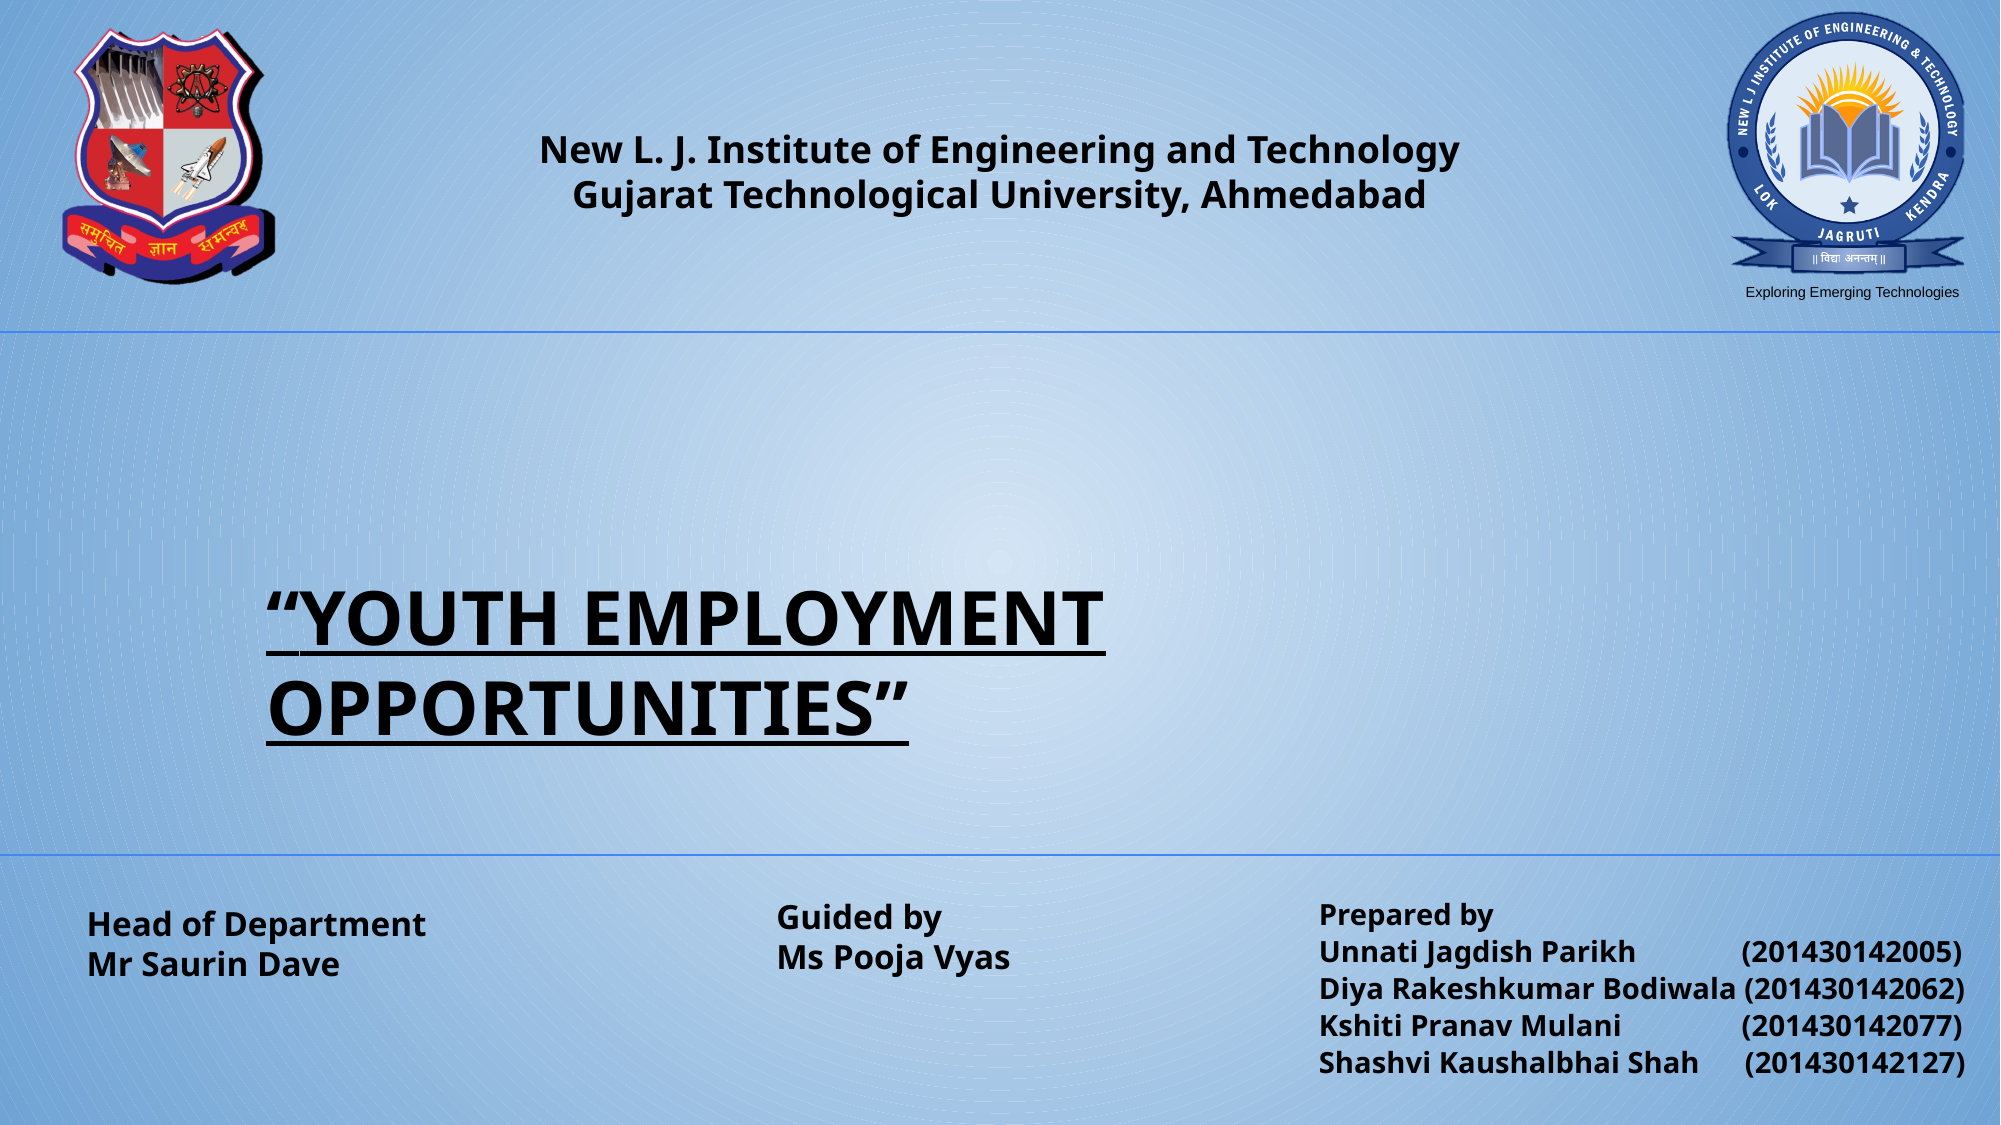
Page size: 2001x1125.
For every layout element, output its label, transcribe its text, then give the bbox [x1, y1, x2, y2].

text_box Exploring Emerging Technologies [1730, 302, 2000, 308]
text_box Prepared by Unnati Jagdish Parikh (201430142005) Diya Rakeshkumar Bodiwala (201430142062) Kshiti Pranav Mulani (201430142077) Shashvi Kaushalbhai Shah (201430142127) [1303, 888, 2000, 1087]
text_box “YOUTH EMPLOYMENT OPPORTUNITIES” [251, 562, 1691, 758]
text_box New L. J. Institute of Engineering and Technology Gujarat Technological University, Ahmedabad [489, 118, 1511, 224]
picture [1684, 0, 1996, 299]
picture [0, 7, 379, 305]
text_box Head of Department Mr Saurin Dave [71, 895, 457, 991]
text_box Guided by Ms Pooja Vyas [761, 888, 1180, 984]
